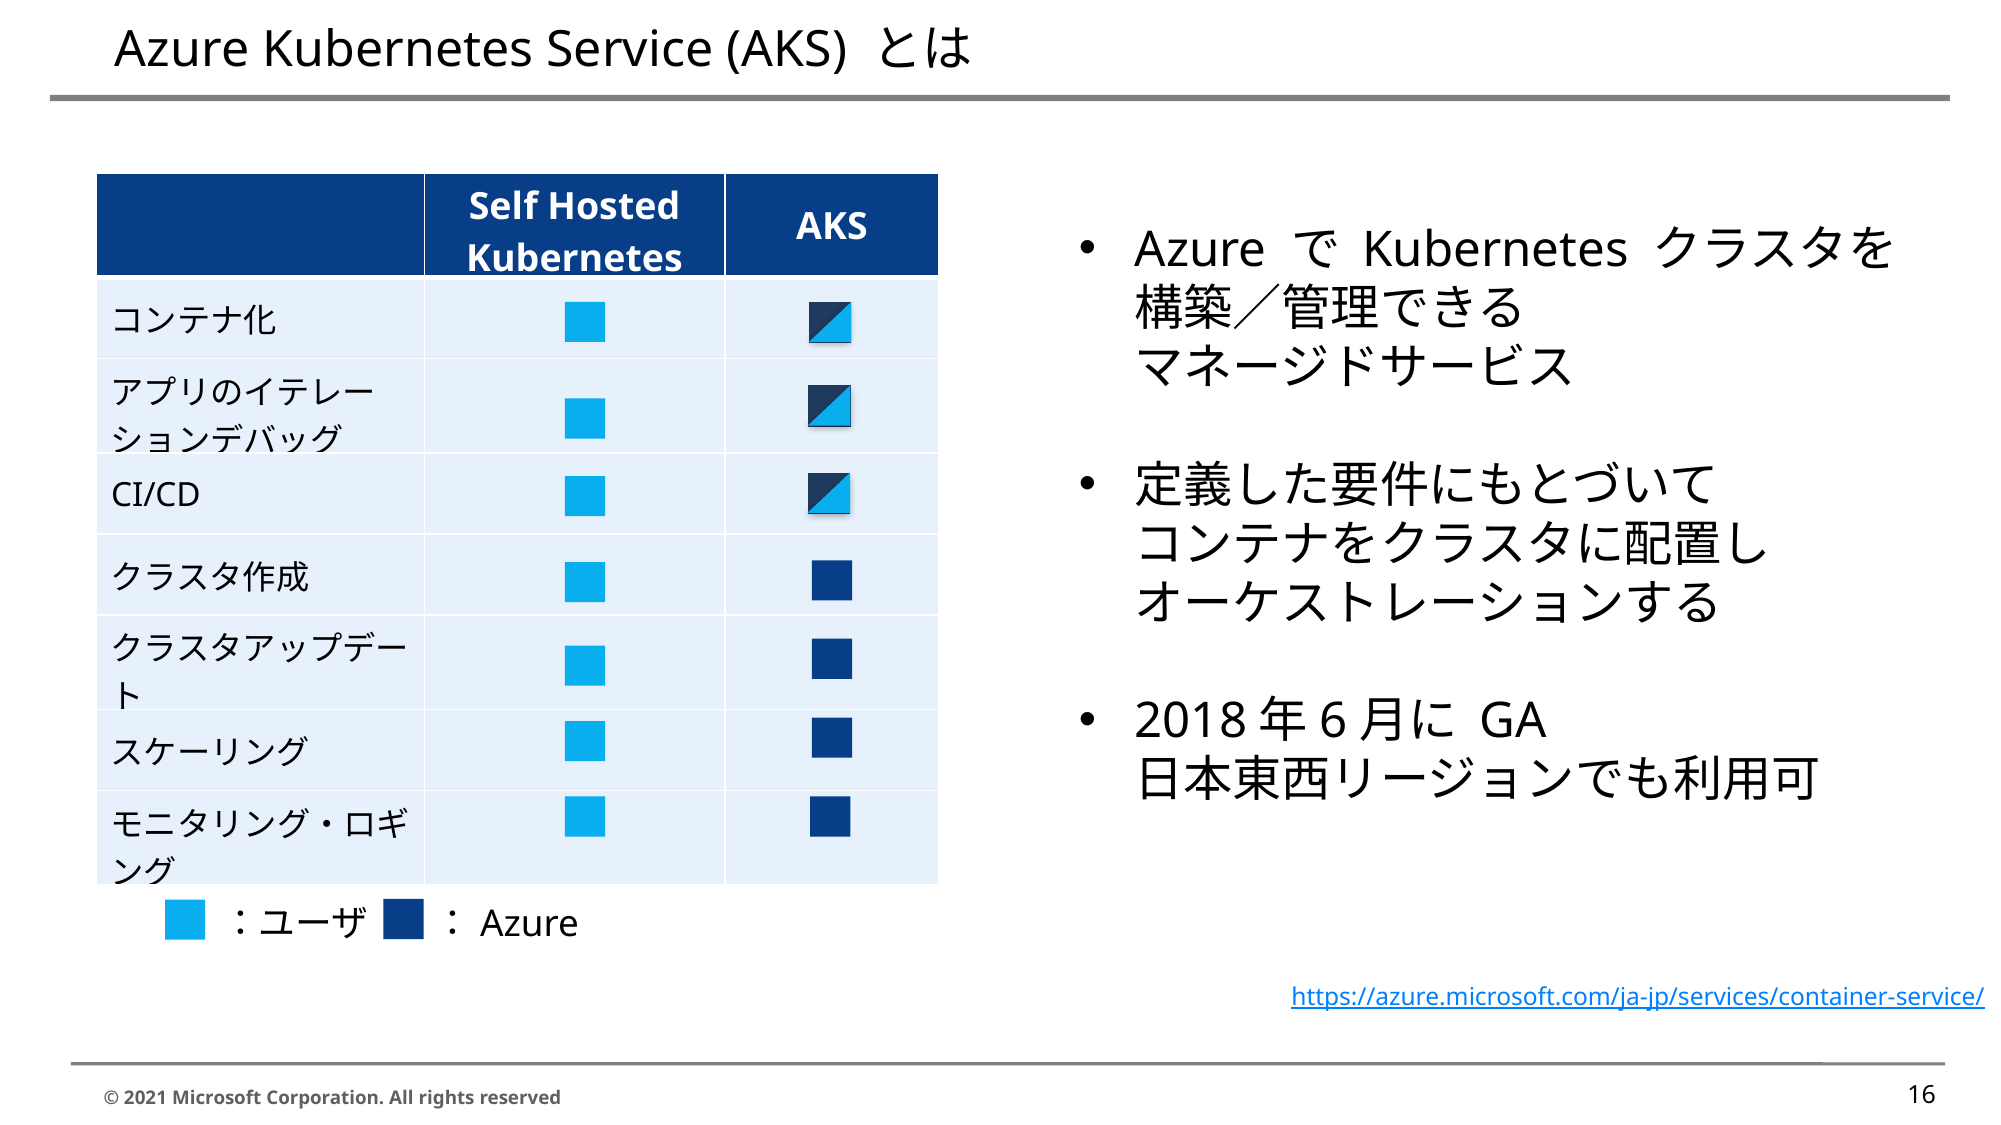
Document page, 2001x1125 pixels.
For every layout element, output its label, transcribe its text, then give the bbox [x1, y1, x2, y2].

text_box [563, 560, 607, 604]
table_cell [425, 454, 724, 533]
text_box [563, 644, 607, 688]
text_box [807, 472, 851, 514]
text_box [563, 396, 607, 441]
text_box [807, 384, 851, 427]
text_box [563, 474, 607, 518]
table_header Self Hosted Kubernetes [425, 174, 724, 275]
table_cell [726, 359, 938, 452]
text_box [163, 897, 207, 942]
table_cell [425, 616, 724, 709]
table_cell クラスタ作成 [97, 535, 424, 614]
table_cell [726, 280, 938, 358]
table_cell [726, 454, 938, 533]
text_box [808, 794, 852, 839]
table_cell コンテナ化 [97, 280, 424, 358]
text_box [808, 301, 852, 343]
table_cell [425, 535, 724, 614]
table_cell アプリのイテレーションデバッグ [97, 359, 424, 452]
text_box [810, 715, 854, 760]
text_box [563, 719, 607, 763]
text_box [381, 897, 426, 941]
table_cell CI/CD [97, 454, 424, 533]
text_box [563, 794, 607, 839]
table_header AKS [726, 174, 938, 275]
table_cell [425, 359, 724, 452]
text_box [563, 300, 607, 344]
title Azure Kubernetes Service (AKS) とは [99, 11, 1900, 82]
table_cell [425, 791, 724, 884]
text_box Azure で Kubernetes クラスタを 構築／管理できる マネージドサービス 定義した要件にもとづいて コンテナをクラスタに配置し オーケストレーションする 2018年6月に GA 日本東西リージョンでも利用可 [1063, 217, 1956, 907]
table_header [97, 174, 424, 275]
table_cell [425, 710, 724, 790]
text_box https://azure.microsoft.com/ja-jp/services/container-service/ [1099, 973, 2000, 1022]
table_cell [726, 710, 938, 790]
table_cell モニタリング・ロギング [97, 791, 424, 884]
table_cell スケーリング [97, 710, 424, 790]
table_cell クラスタアップデート [97, 616, 424, 709]
text_box [810, 637, 854, 681]
table_cell [425, 280, 724, 358]
text_box ：ユーザ ：Azure [207, 899, 1099, 1032]
text_box [810, 558, 854, 603]
table_cell [726, 535, 938, 614]
slide_number 16 [1484, 1065, 1951, 1125]
table_cell [726, 791, 938, 884]
table_cell [726, 616, 938, 709]
